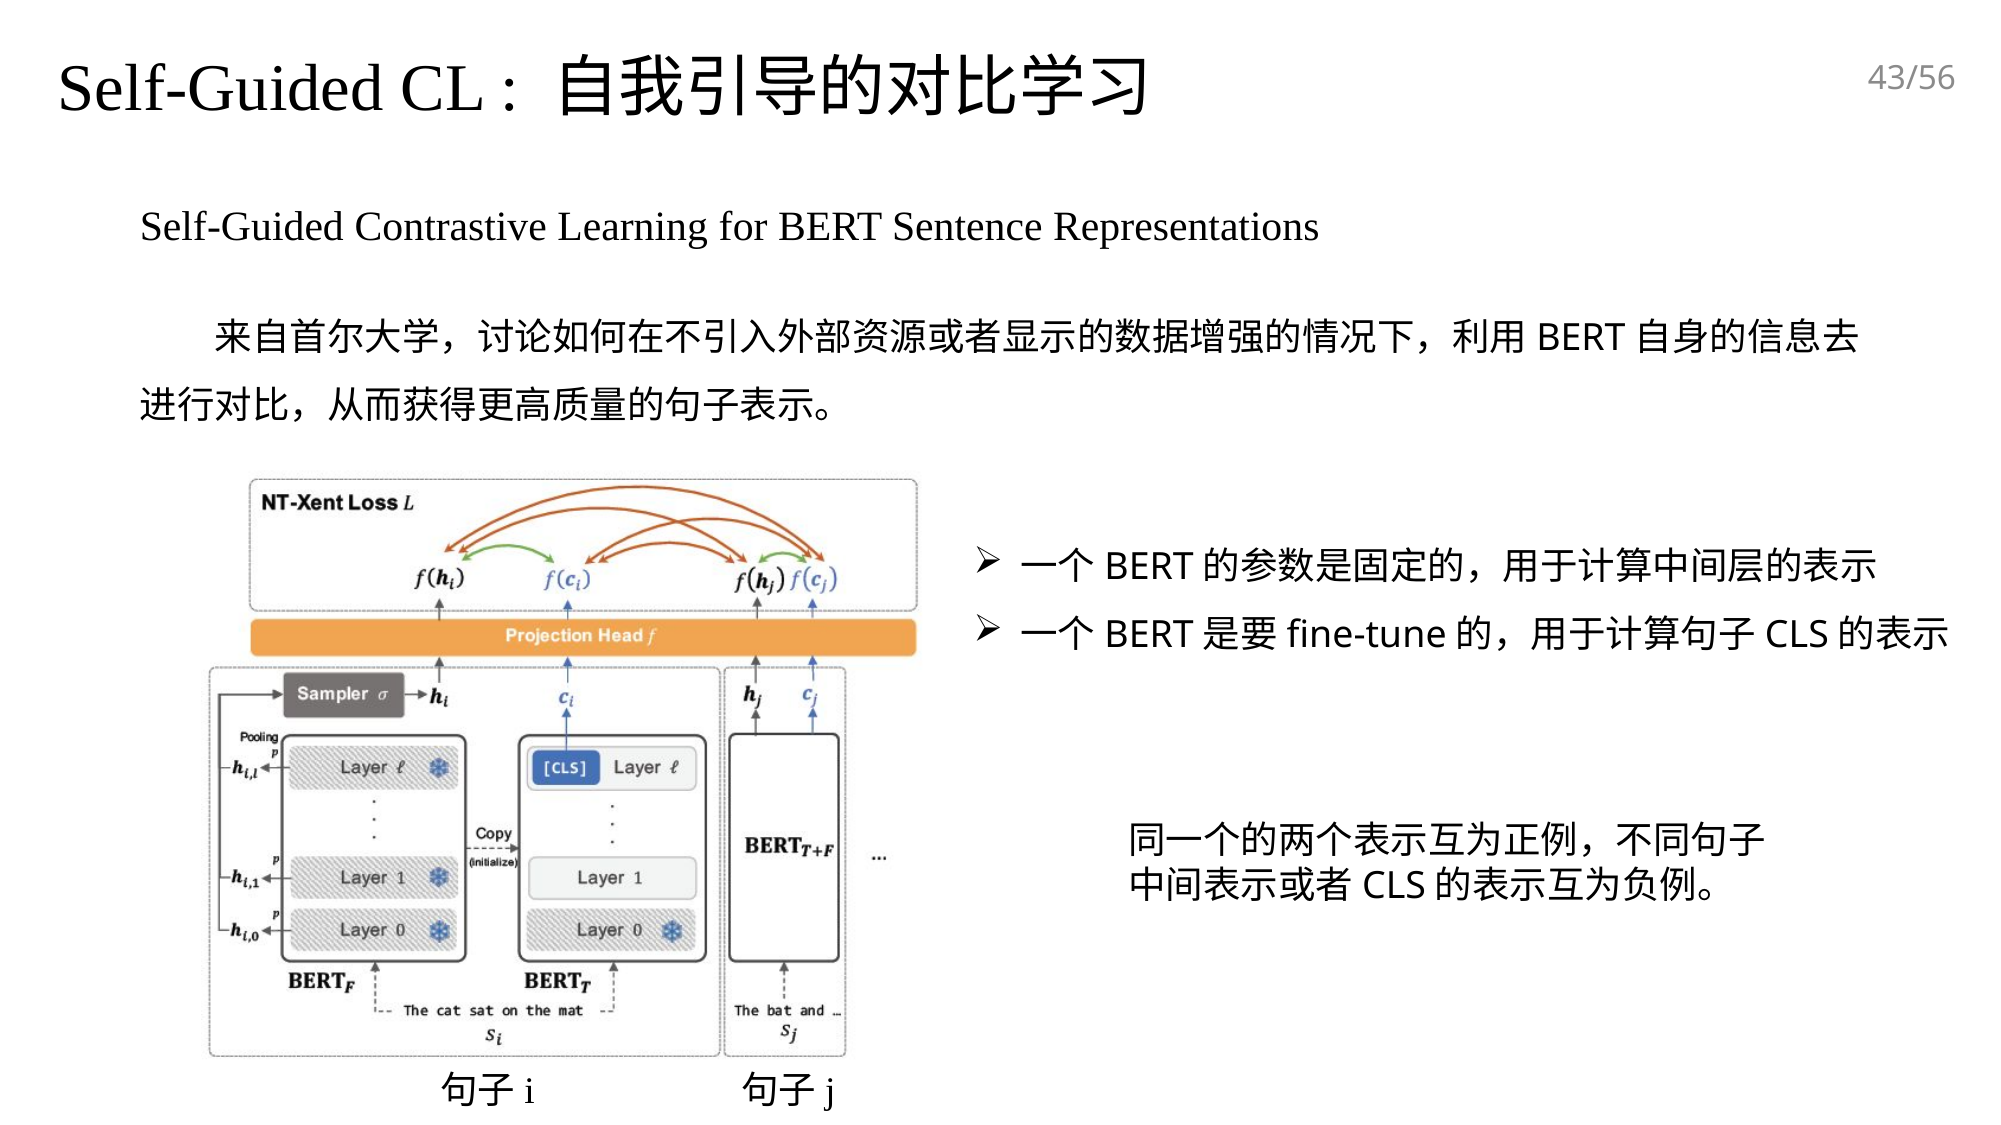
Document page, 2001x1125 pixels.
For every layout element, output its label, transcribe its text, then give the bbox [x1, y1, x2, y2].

picture [201, 461, 924, 1064]
text_box 一个BERT的参数是固定的，用于计算中间层的表示 一个BERT是要fine-tune的，用于计算句子CLS的表示 [958, 512, 1966, 663]
text_box 句子j [726, 1064, 851, 1119]
text_box 同一个的两个表示互为正例，不同句子中间表示或者CLS的表示互为负例。 [1113, 808, 1811, 914]
text_box Self-Guided Contrastive Learning for BERT Sentence Representations [125, 166, 1950, 257]
text_box 来自首尔大学，讨论如何在不引入外部资源或者显示的数据增强的情况下，利用BERT自身的信息去进行对比，从而获得更高质量的句子表示。 [125, 283, 1891, 434]
text_box Self-Guided CL : 自我引导的对比学习 [43, 35, 1168, 131]
slide_number 43/56 [1850, 48, 1974, 109]
text_box 句子i [425, 1064, 550, 1119]
